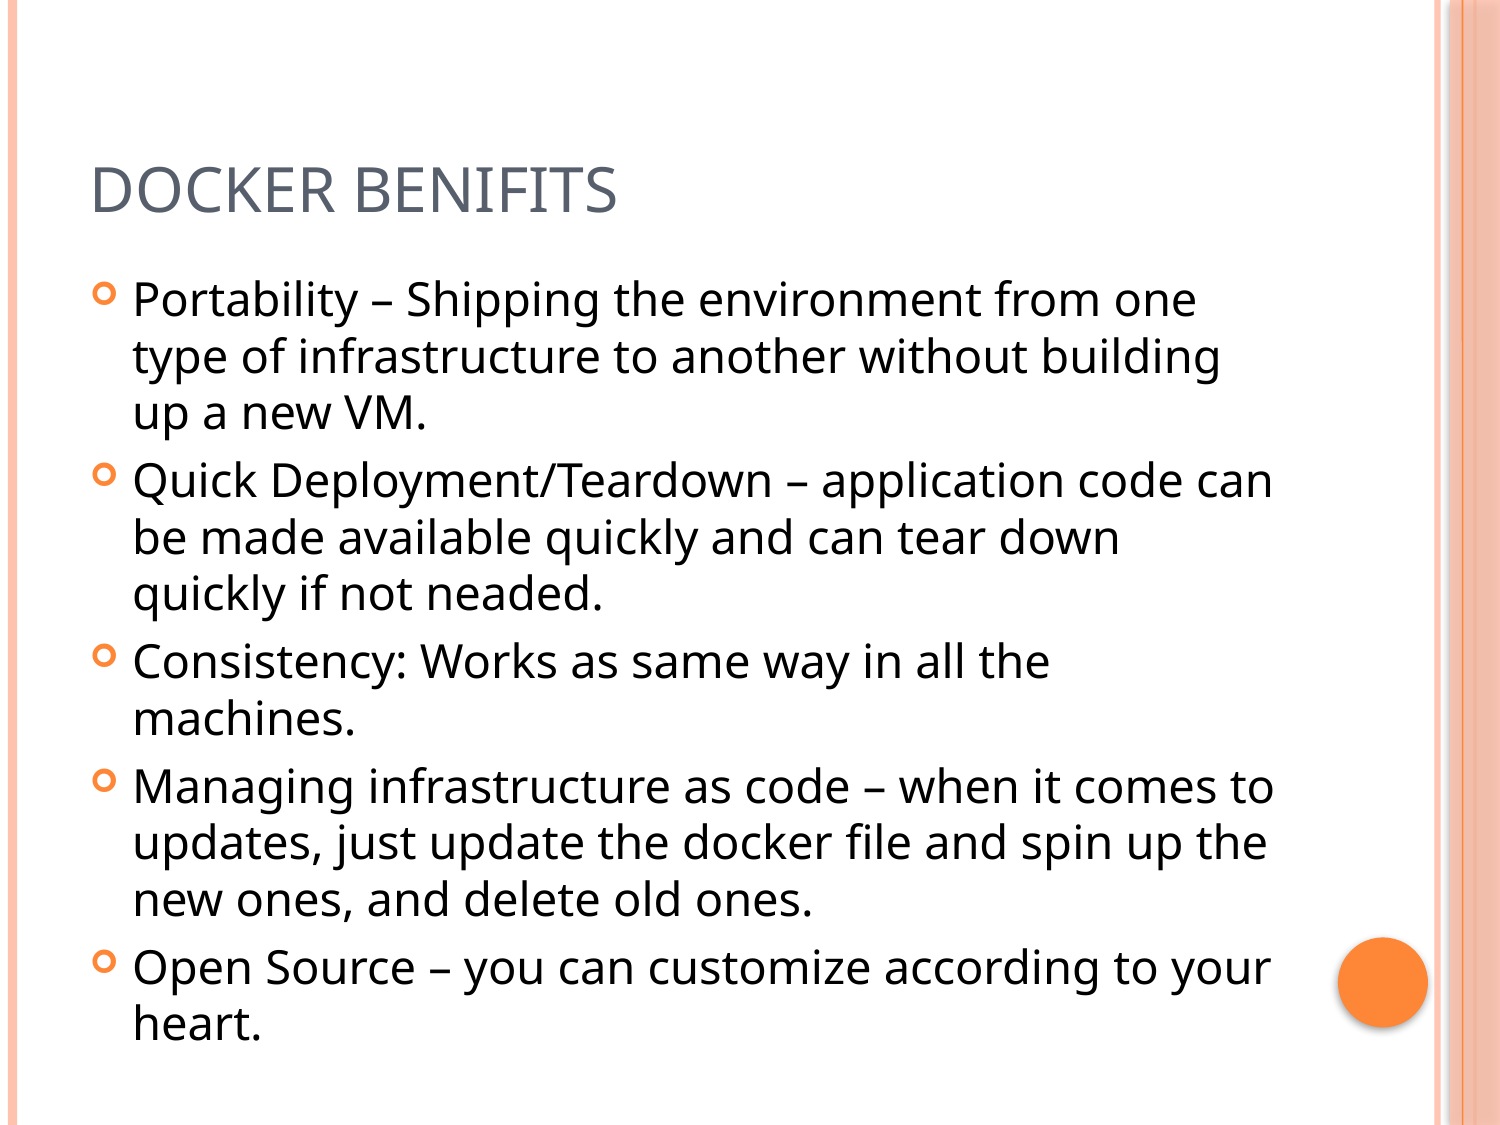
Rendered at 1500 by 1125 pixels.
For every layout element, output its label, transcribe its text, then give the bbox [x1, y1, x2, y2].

list Portability – Shipping the environment from one type of infrastructure to another without building up a new VM. Quick Deployment/Teardown – application code can be made available quickly and can tear down quickly if not neaded. Consistency: Works as same way in all the machines. Managing infrastructure as code – when it comes to updates, just update the docker file and spin up the new ones, and delete old ones. Open Source – you can customize according to your heart. [75, 262, 1300, 1062]
title Docker Benifits [75, 45, 1300, 233]
